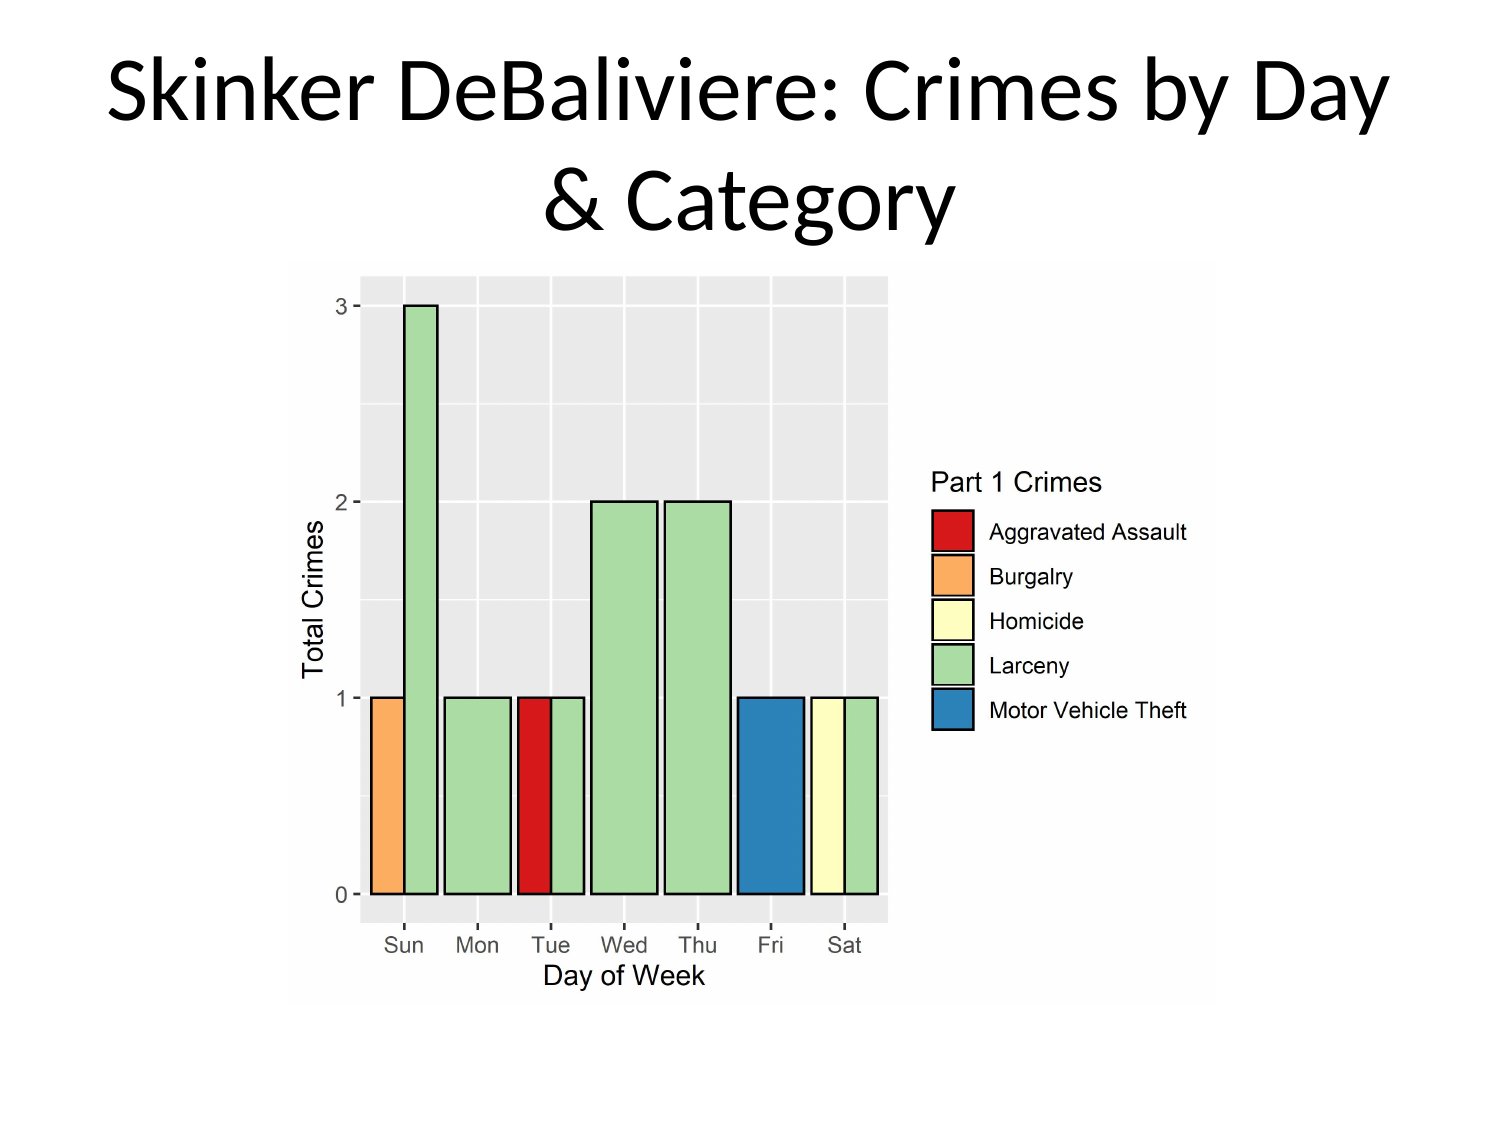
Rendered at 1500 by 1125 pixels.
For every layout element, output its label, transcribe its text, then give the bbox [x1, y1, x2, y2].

title Skinker DeBaliviere: Crimes by Day & Category [75, 45, 1425, 233]
picture [287, 262, 1215, 1005]
